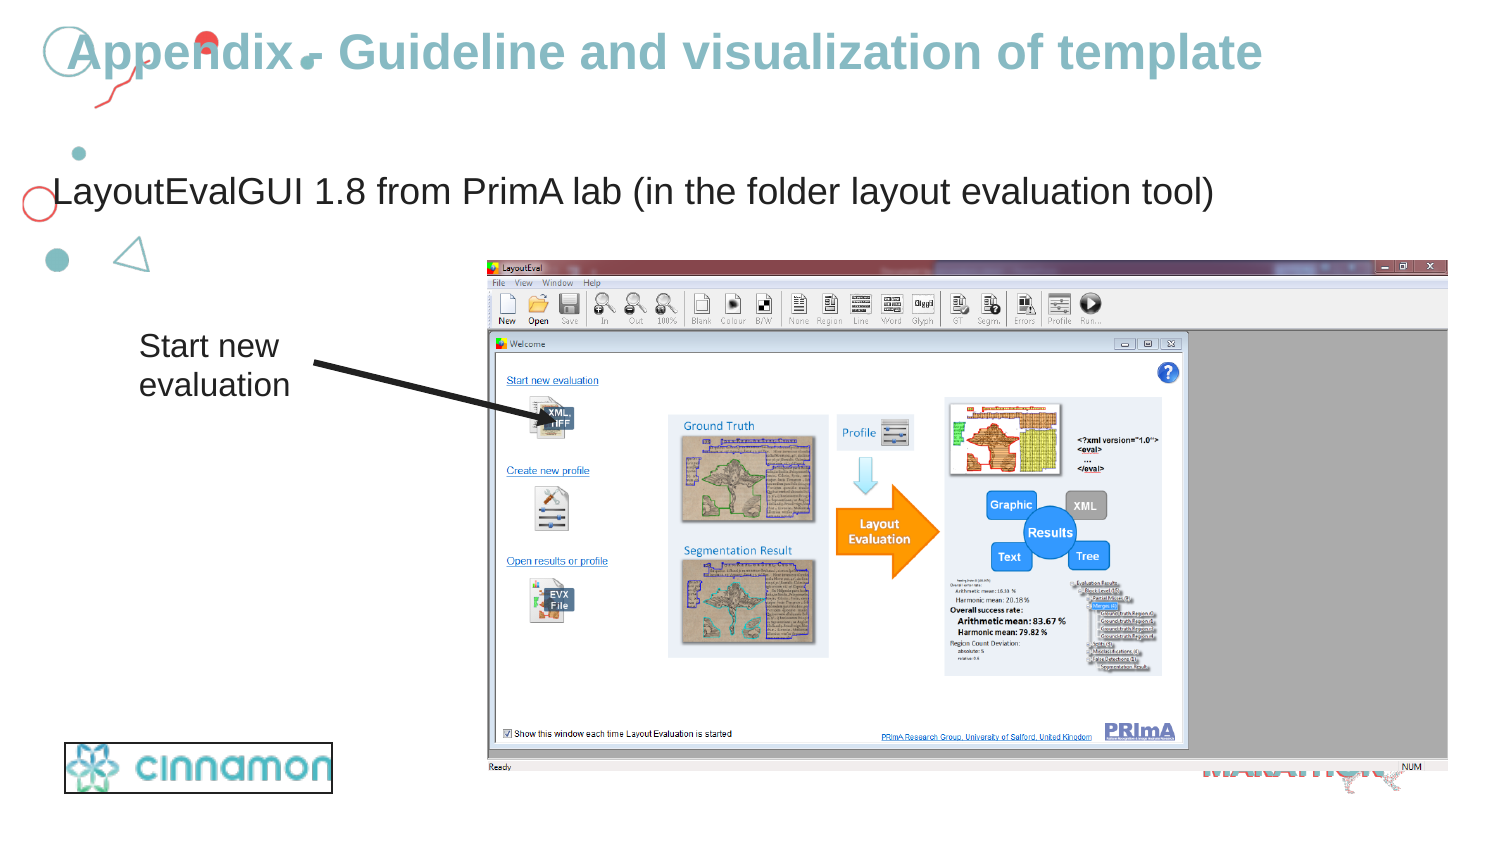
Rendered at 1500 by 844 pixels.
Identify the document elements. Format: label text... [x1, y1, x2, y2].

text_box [313, 361, 557, 422]
text_box LayoutEvalGUI 1.8 from PrimA lab (in the folder layout evaluation tool) [320, 159, 1441, 230]
picture [65, 743, 331, 793]
picture [487, 259, 1448, 795]
picture [22, 25, 314, 272]
text_box Start new evaluation [123, 316, 331, 468]
text_box Appendix - Guideline and visualization of template [51, 4, 1467, 96]
